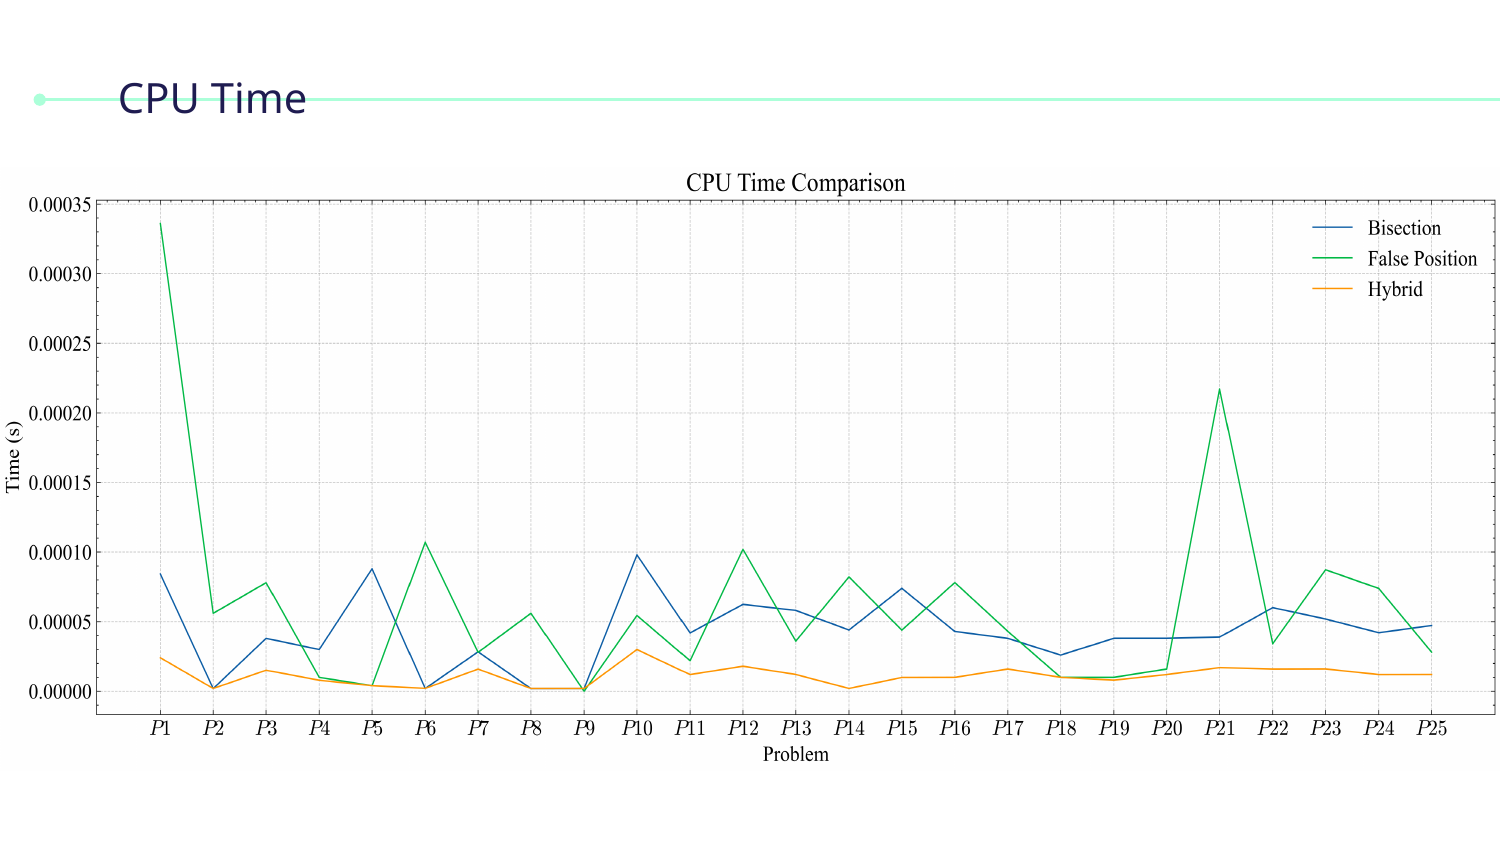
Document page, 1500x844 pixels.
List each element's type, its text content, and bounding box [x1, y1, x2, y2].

title CPU Time [102, 56, 1101, 147]
picture [0, 167, 1500, 772]
